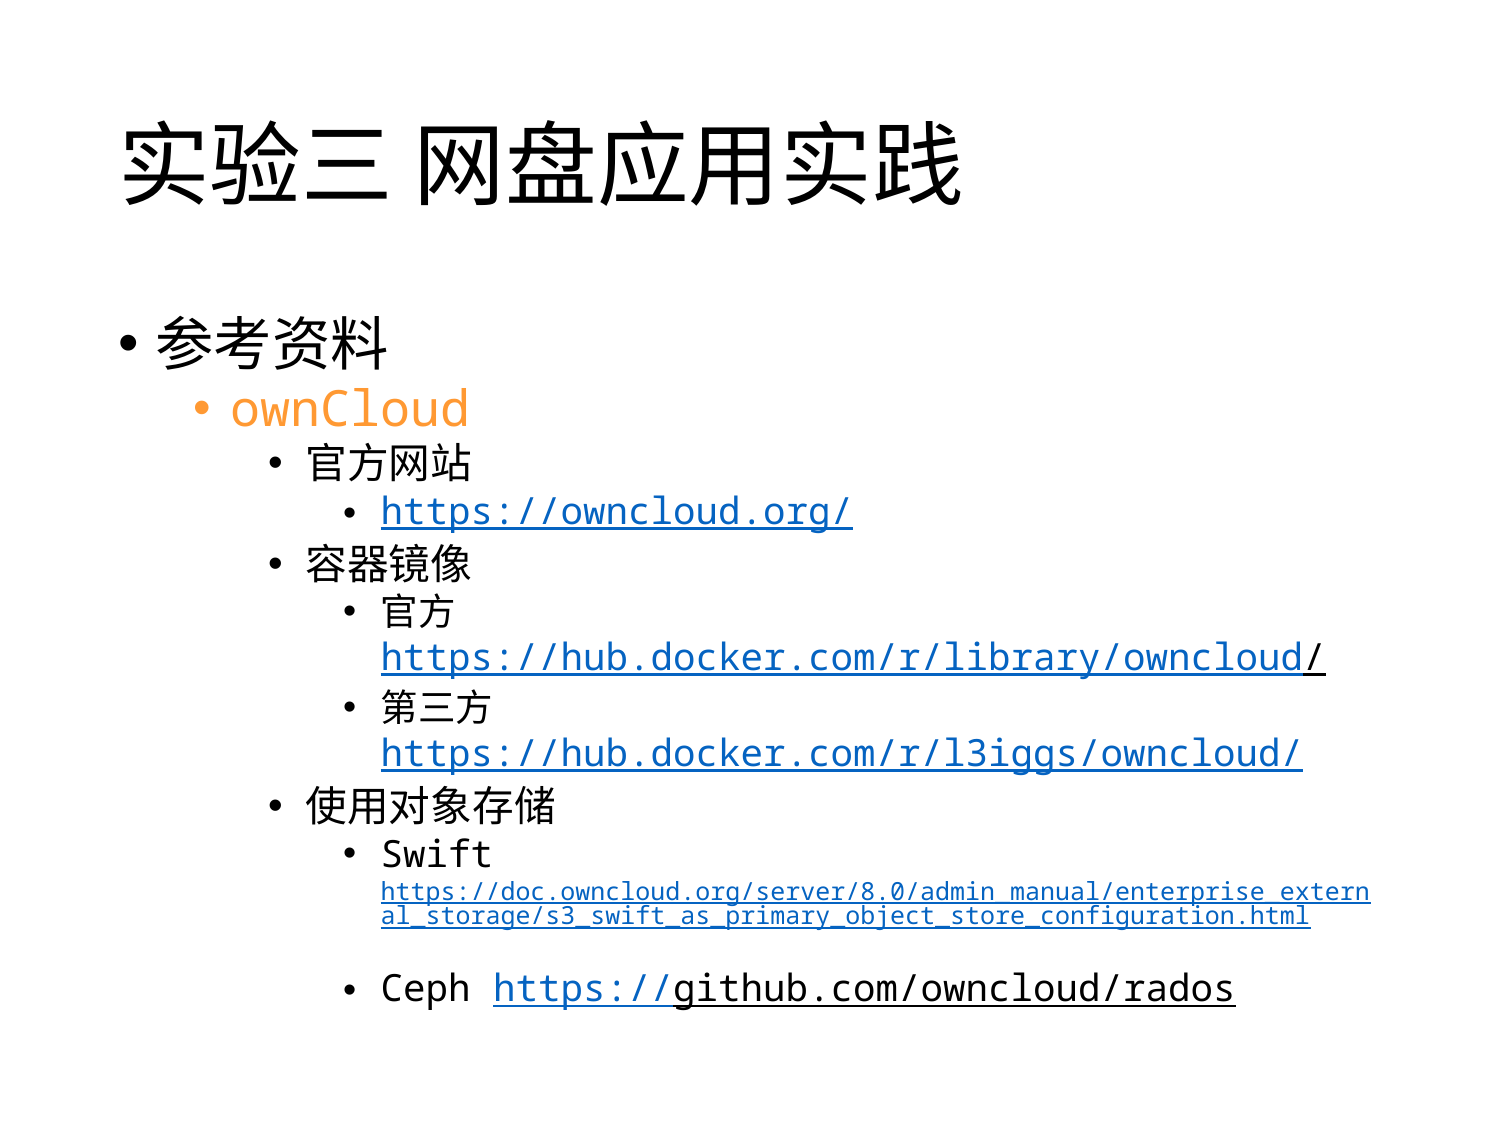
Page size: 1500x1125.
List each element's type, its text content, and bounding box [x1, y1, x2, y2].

list 参考资料 ownCloud 官方网站 https://owncloud.org/ 容器镜像 官方 https://hub.docker.com/r/library/owncloud/ 第三方 https://hub.docker.com/r/l3iggs/owncloud/ 使用对象存储 Swift https://doc.owncloud.org/server/8.0/admin_manual/enterprise_external_storage/s3_swift_as_primary_object_store_configuration.html Ceph https://github.com/owncloud/rados [103, 299, 1397, 1014]
title 实验三 网盘应用实践 [103, 59, 1397, 278]
